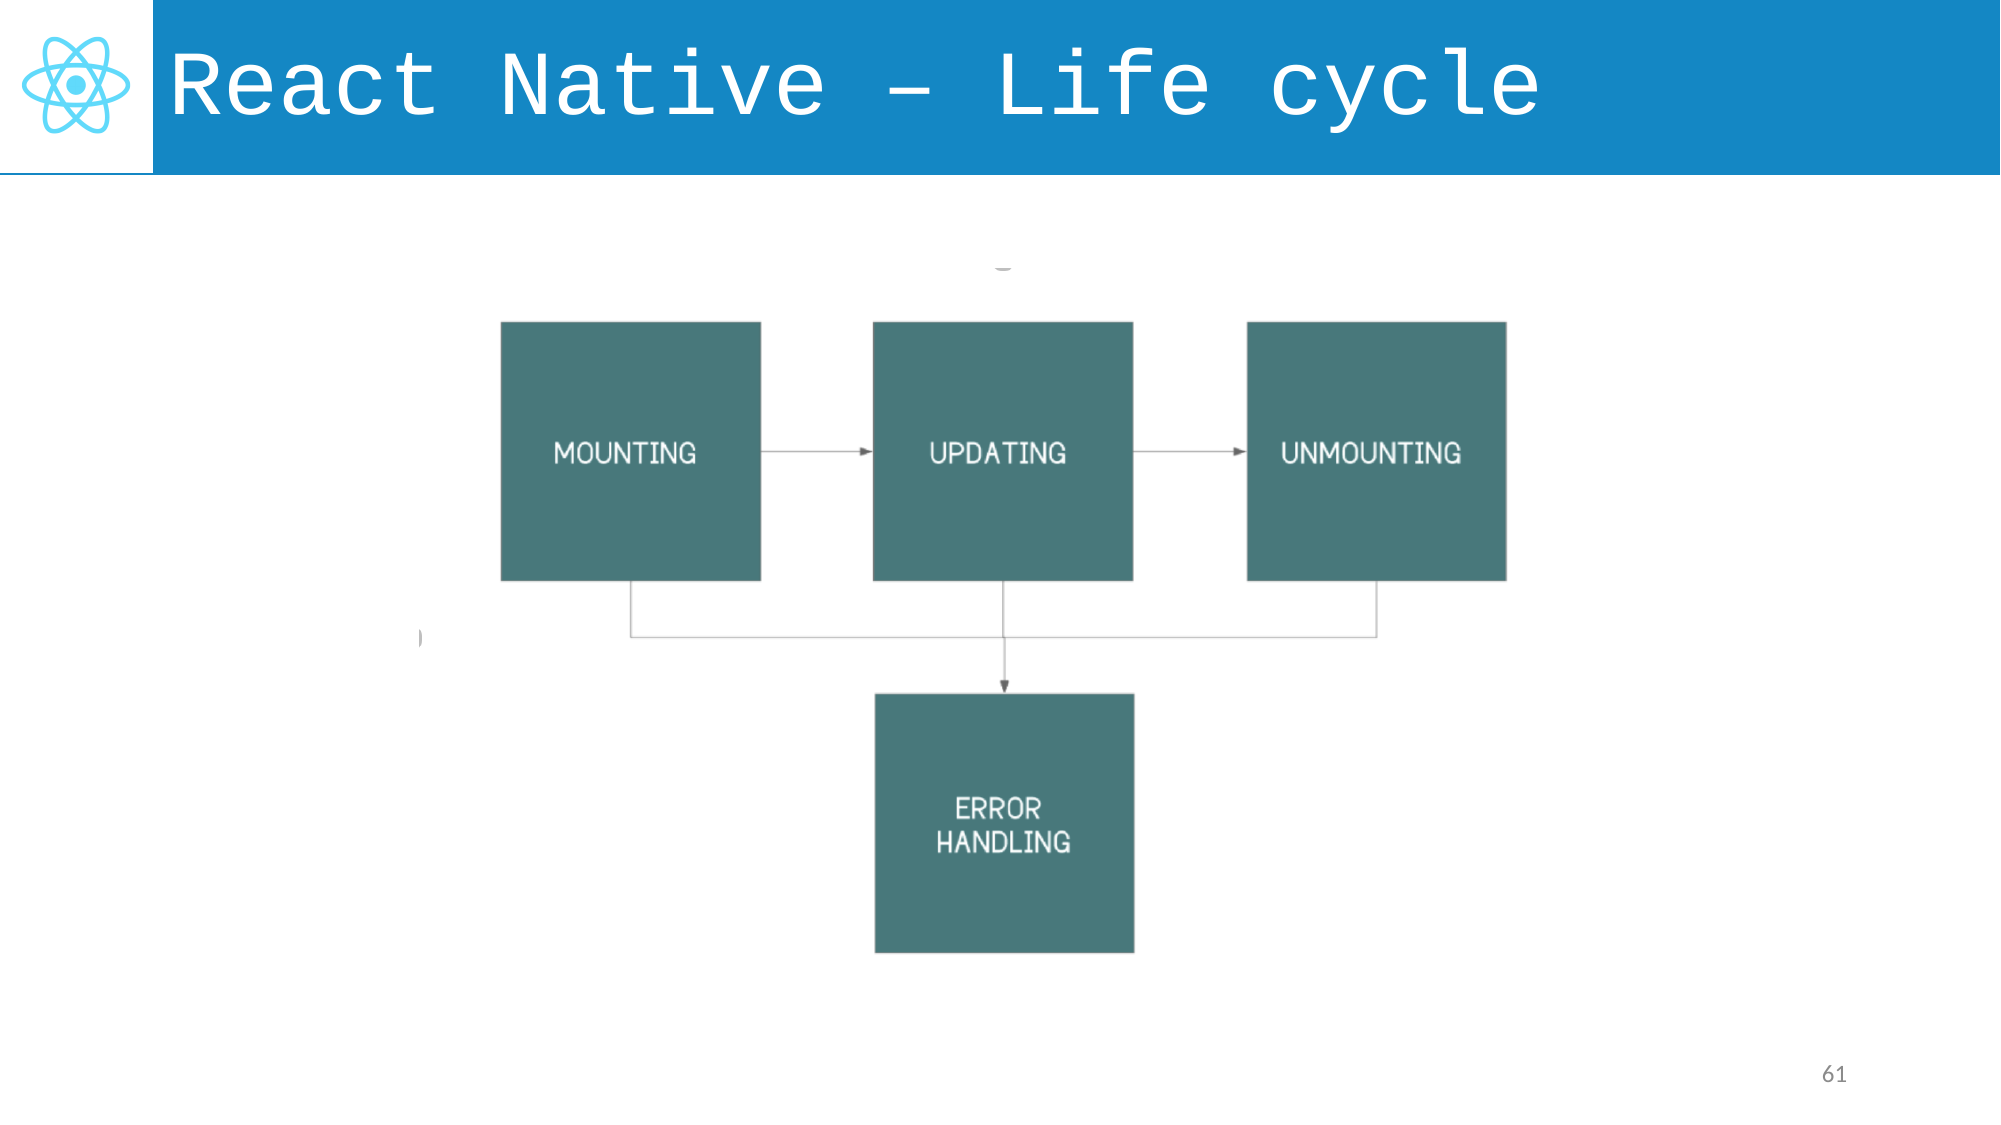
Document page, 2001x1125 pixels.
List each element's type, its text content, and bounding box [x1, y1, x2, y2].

text_box React Native – Life cycle [153, 0, 2000, 173]
picture [14, 25, 138, 149]
slide_number 61 [1412, 1042, 1863, 1103]
picture [419, 268, 1581, 999]
